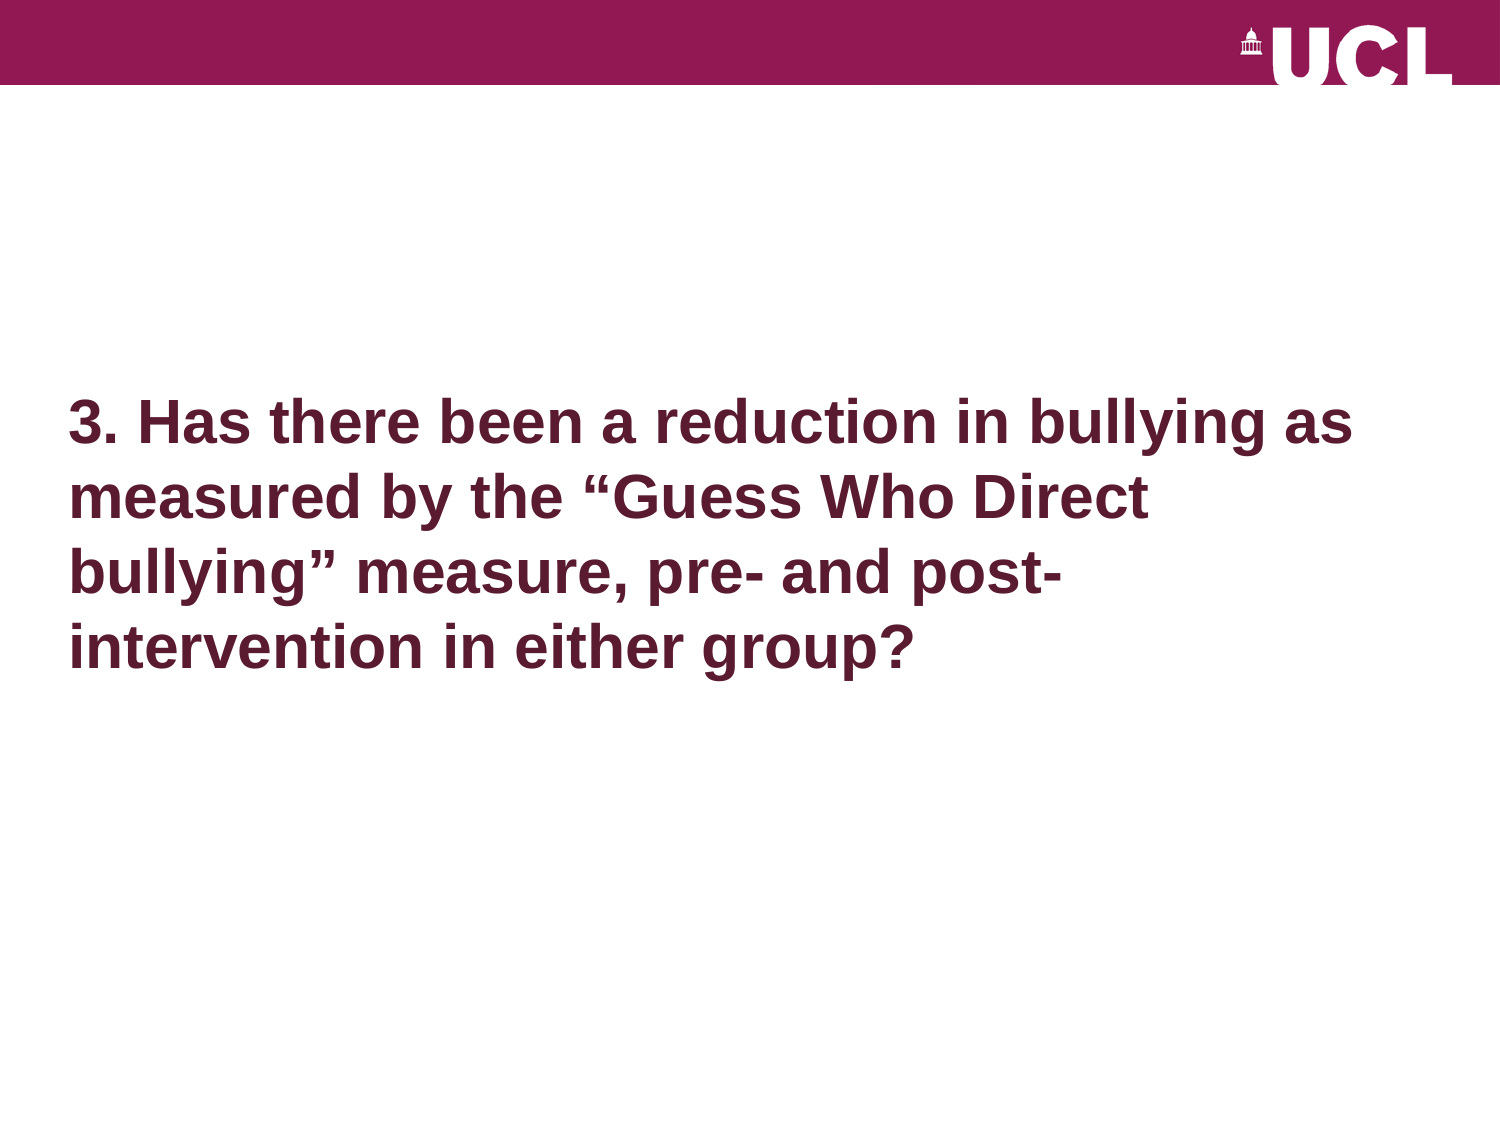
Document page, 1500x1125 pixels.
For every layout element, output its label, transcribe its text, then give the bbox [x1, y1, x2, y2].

title 3. Has there been a reduction in bullying as measured by the “Guess Who Direct bullying” measure, pre- and post- intervention in either group? [53, 373, 1446, 740]
picture [0, 0, 1500, 85]
